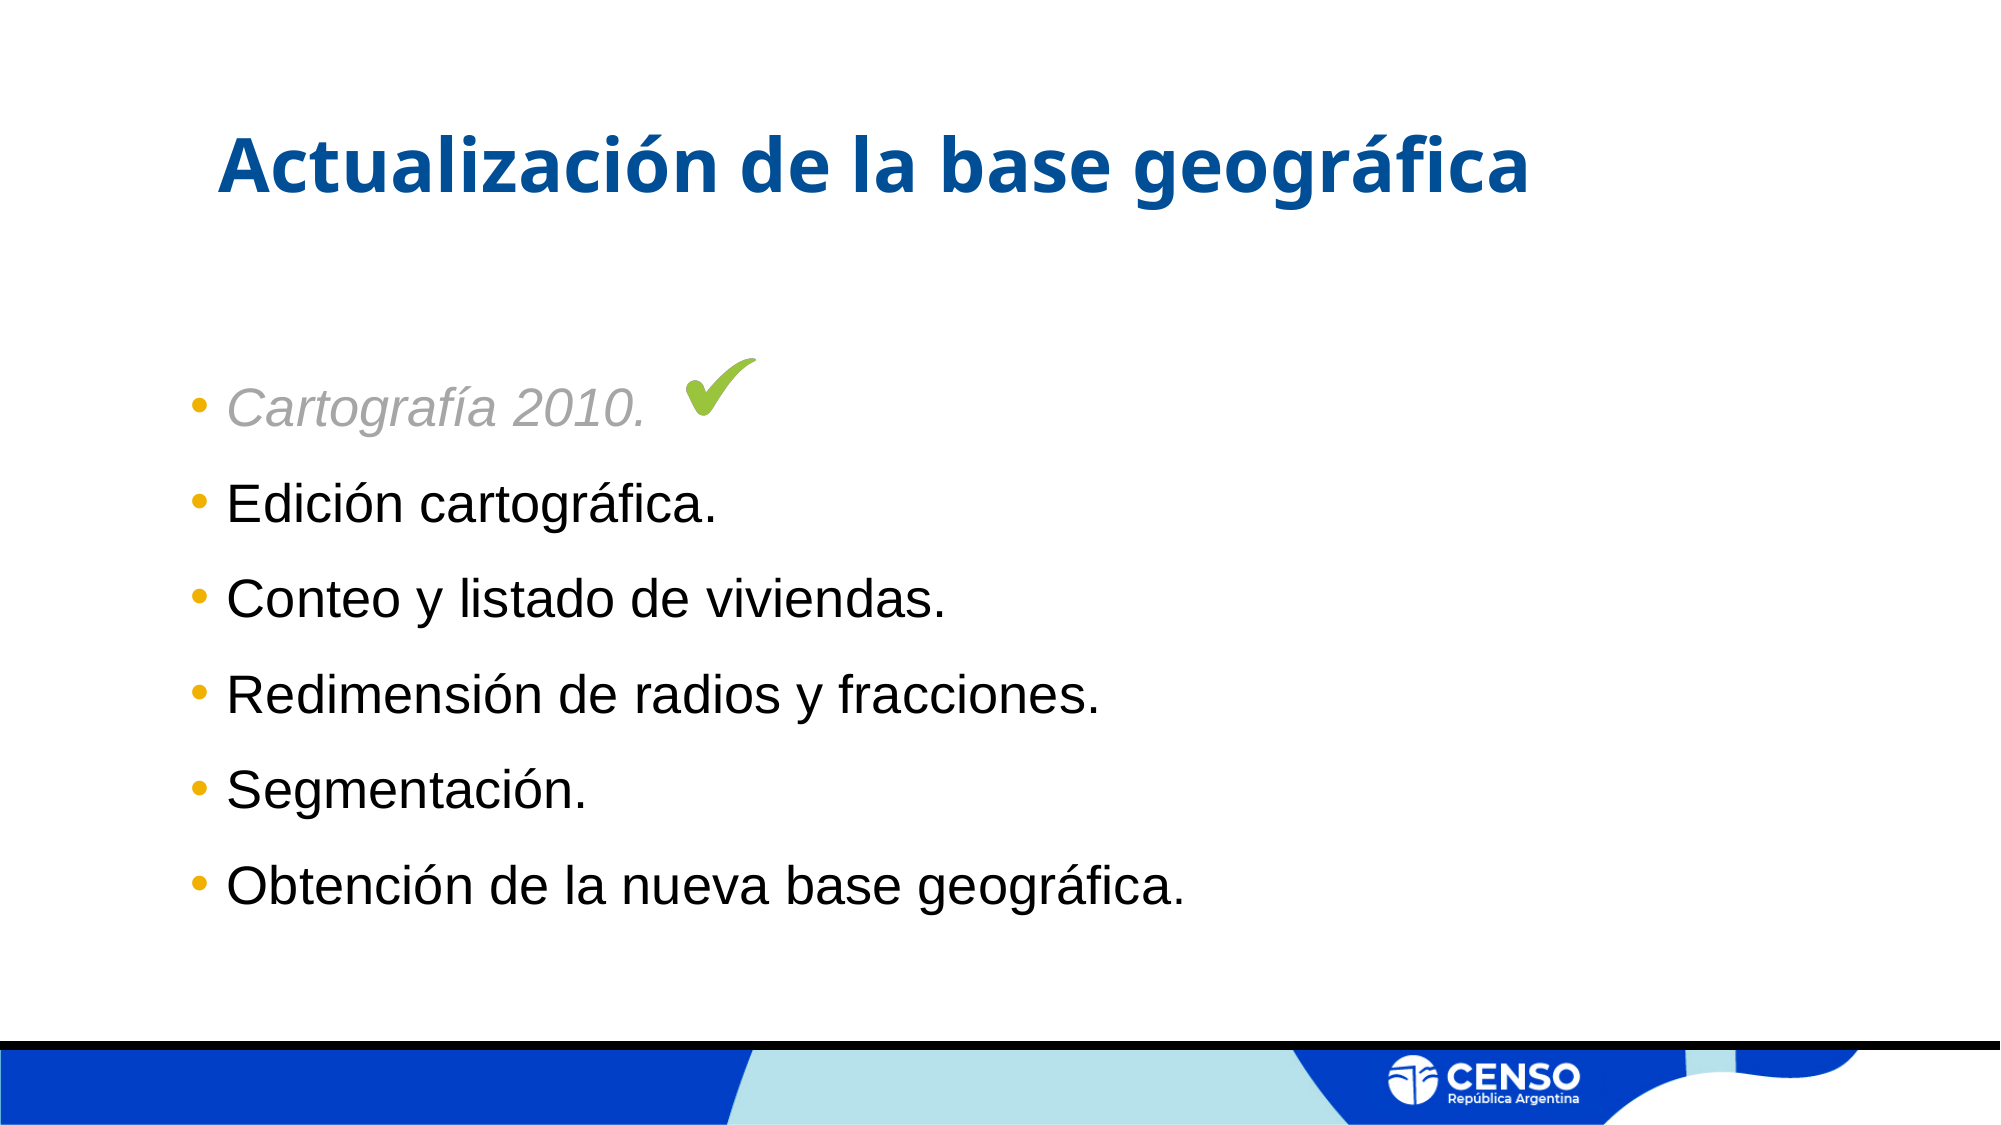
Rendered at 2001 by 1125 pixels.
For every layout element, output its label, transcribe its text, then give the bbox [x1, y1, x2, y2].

picture [0, 0, 2001, 1125]
text_box Cartografía 2010. Edición cartográfica. Conteo y listado de viviendas. Redimensión de radios y fracciones. Segmentación. Obtención de la nueva base geográfica. [174, 355, 1863, 968]
title Actualización de la base geográfica [203, 59, 1863, 278]
